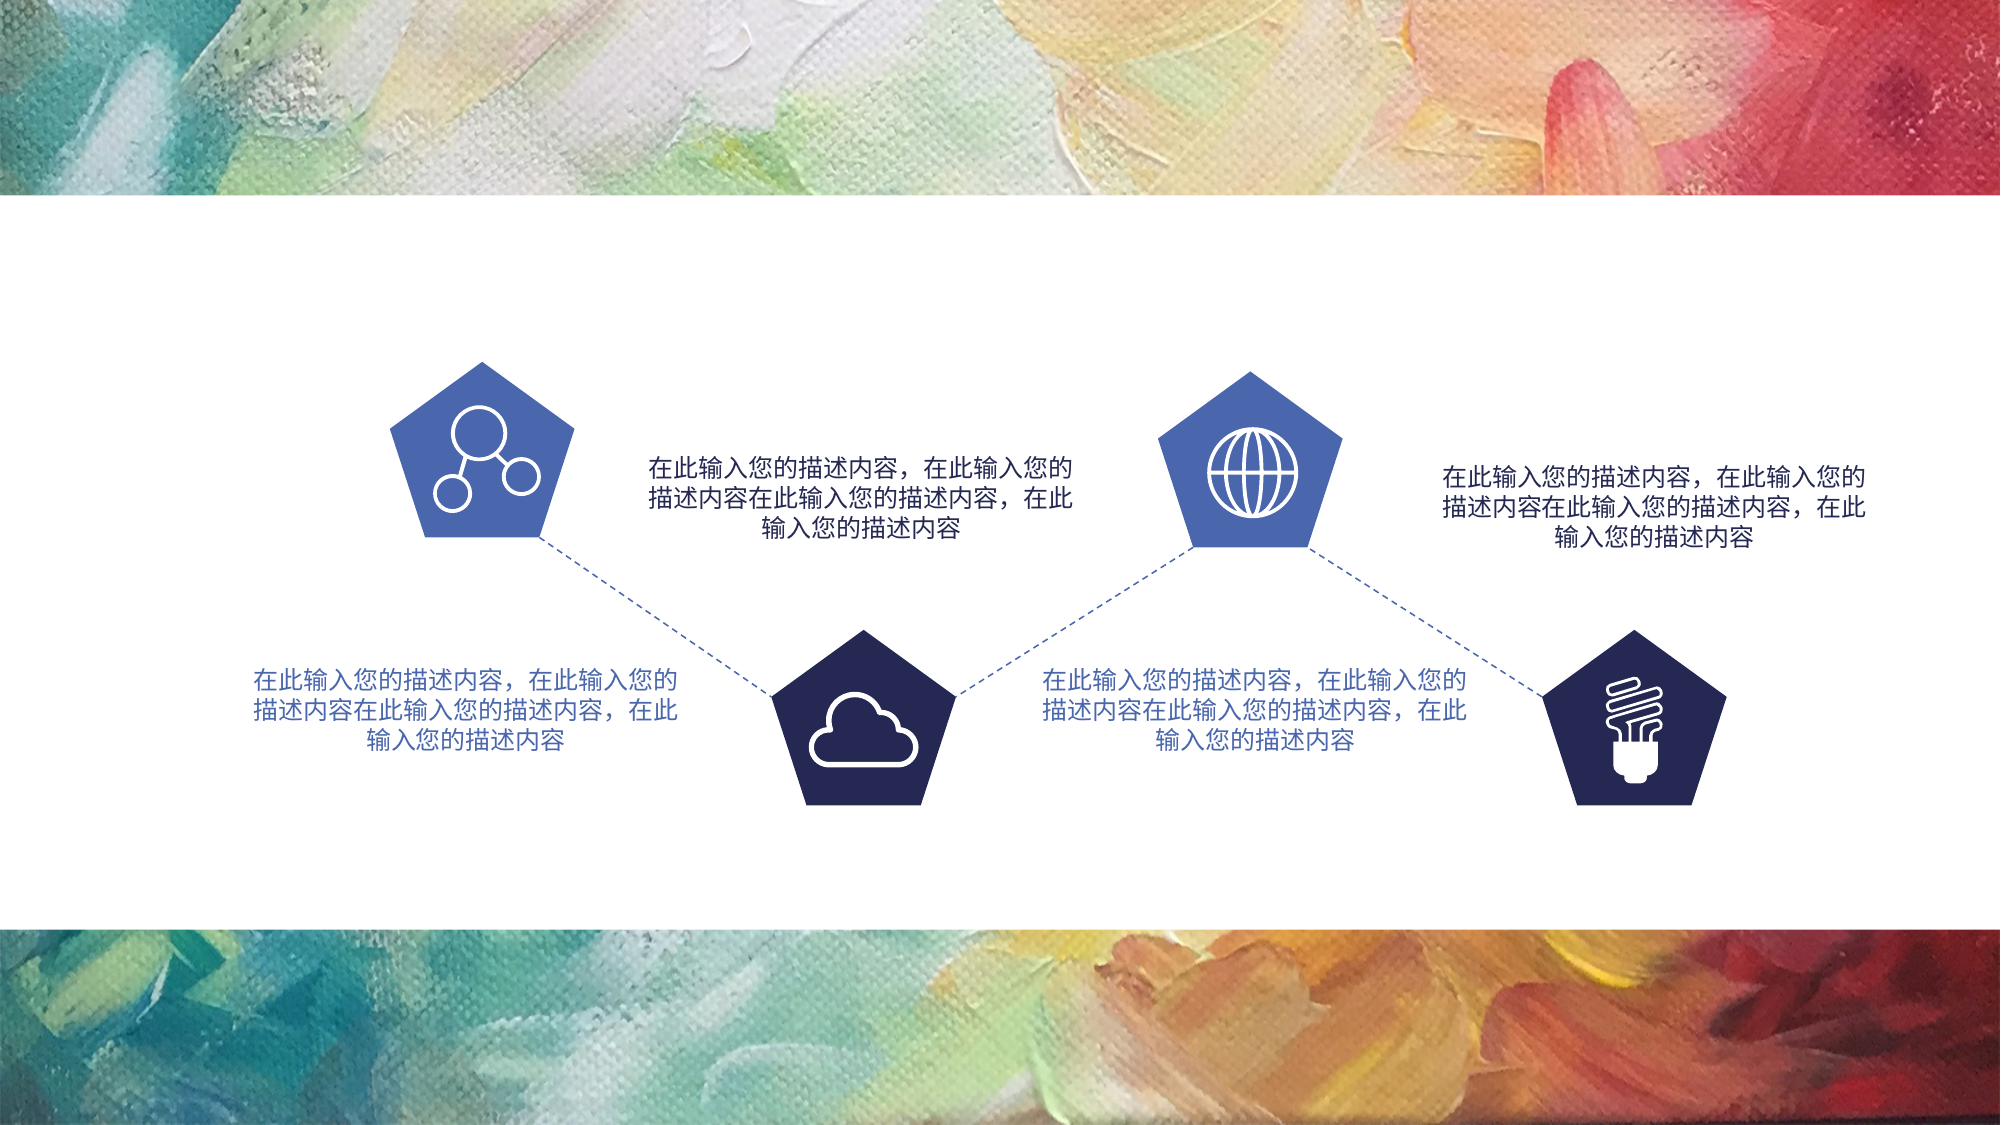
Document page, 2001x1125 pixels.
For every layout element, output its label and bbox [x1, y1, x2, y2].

text_box [1307, 547, 1542, 697]
text_box [539, 537, 772, 697]
text_box [955, 547, 1194, 697]
text_box [1541, 629, 1727, 806]
picture [0, 0, 2000, 1125]
text_box [771, 629, 957, 806]
text_box [389, 361, 575, 538]
text_box [1157, 371, 1343, 548]
